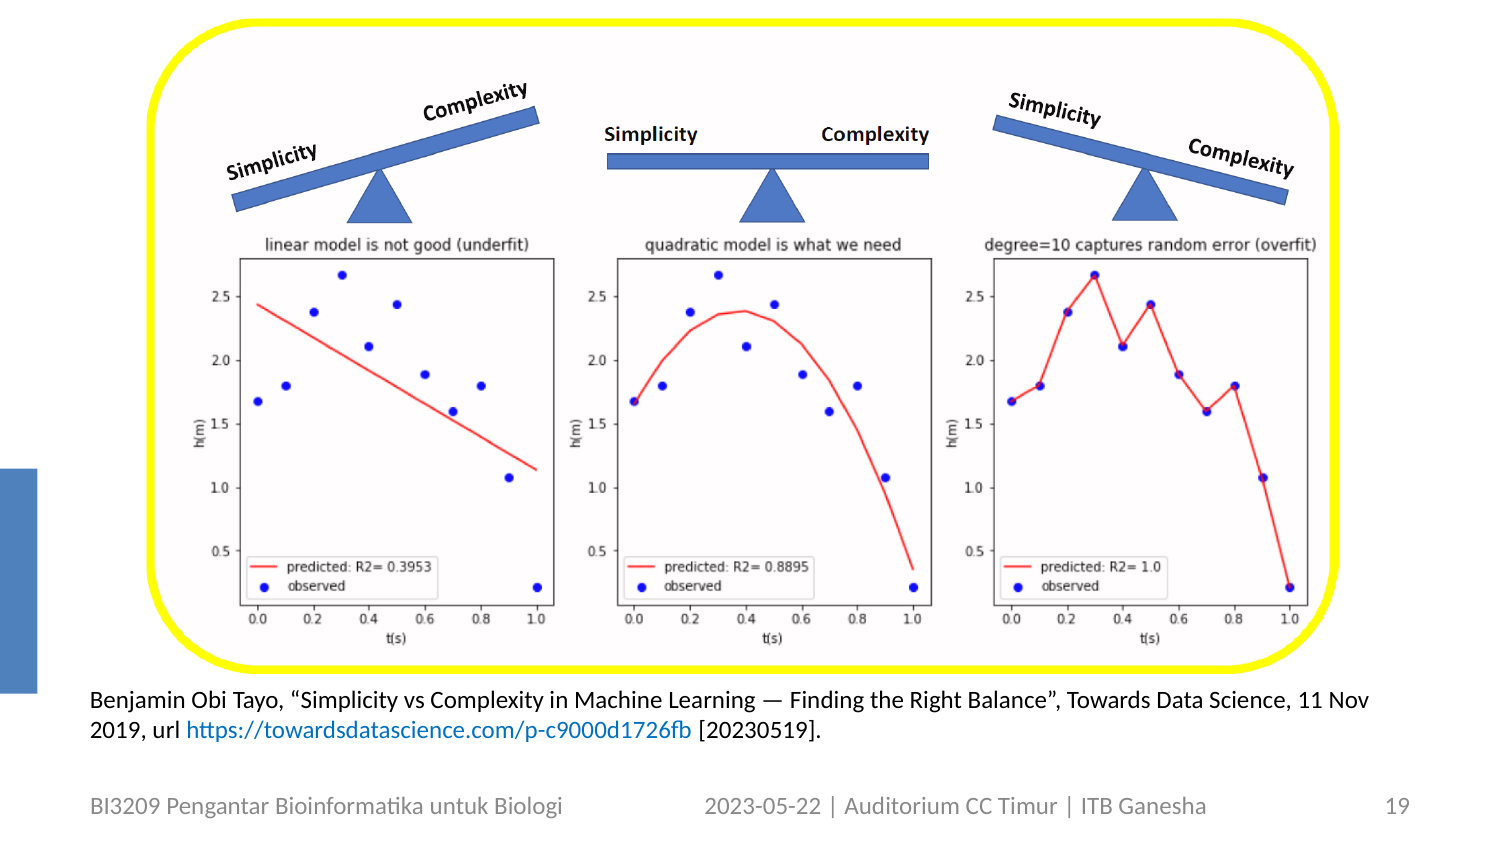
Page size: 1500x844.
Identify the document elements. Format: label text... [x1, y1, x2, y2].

picture [144, 10, 1356, 682]
text_box Benjamin Obi Tayo, “Simplicity vs Complexity in Machine Learning — Finding the Right Balance”, Towards Data Science, 11 Nov 2019, url https://towardsdatascience.com/p-c9000d1726fb [20230519]. [74, 676, 1425, 751]
slide_number BI3209 Pengantar Bioinformatika untuk Biologi [75, 782, 602, 827]
footer 2023-05-22 | Auditorium CC Timur | ITB Ganesha [675, 782, 1238, 827]
slide_number 19 [1299, 782, 1425, 827]
